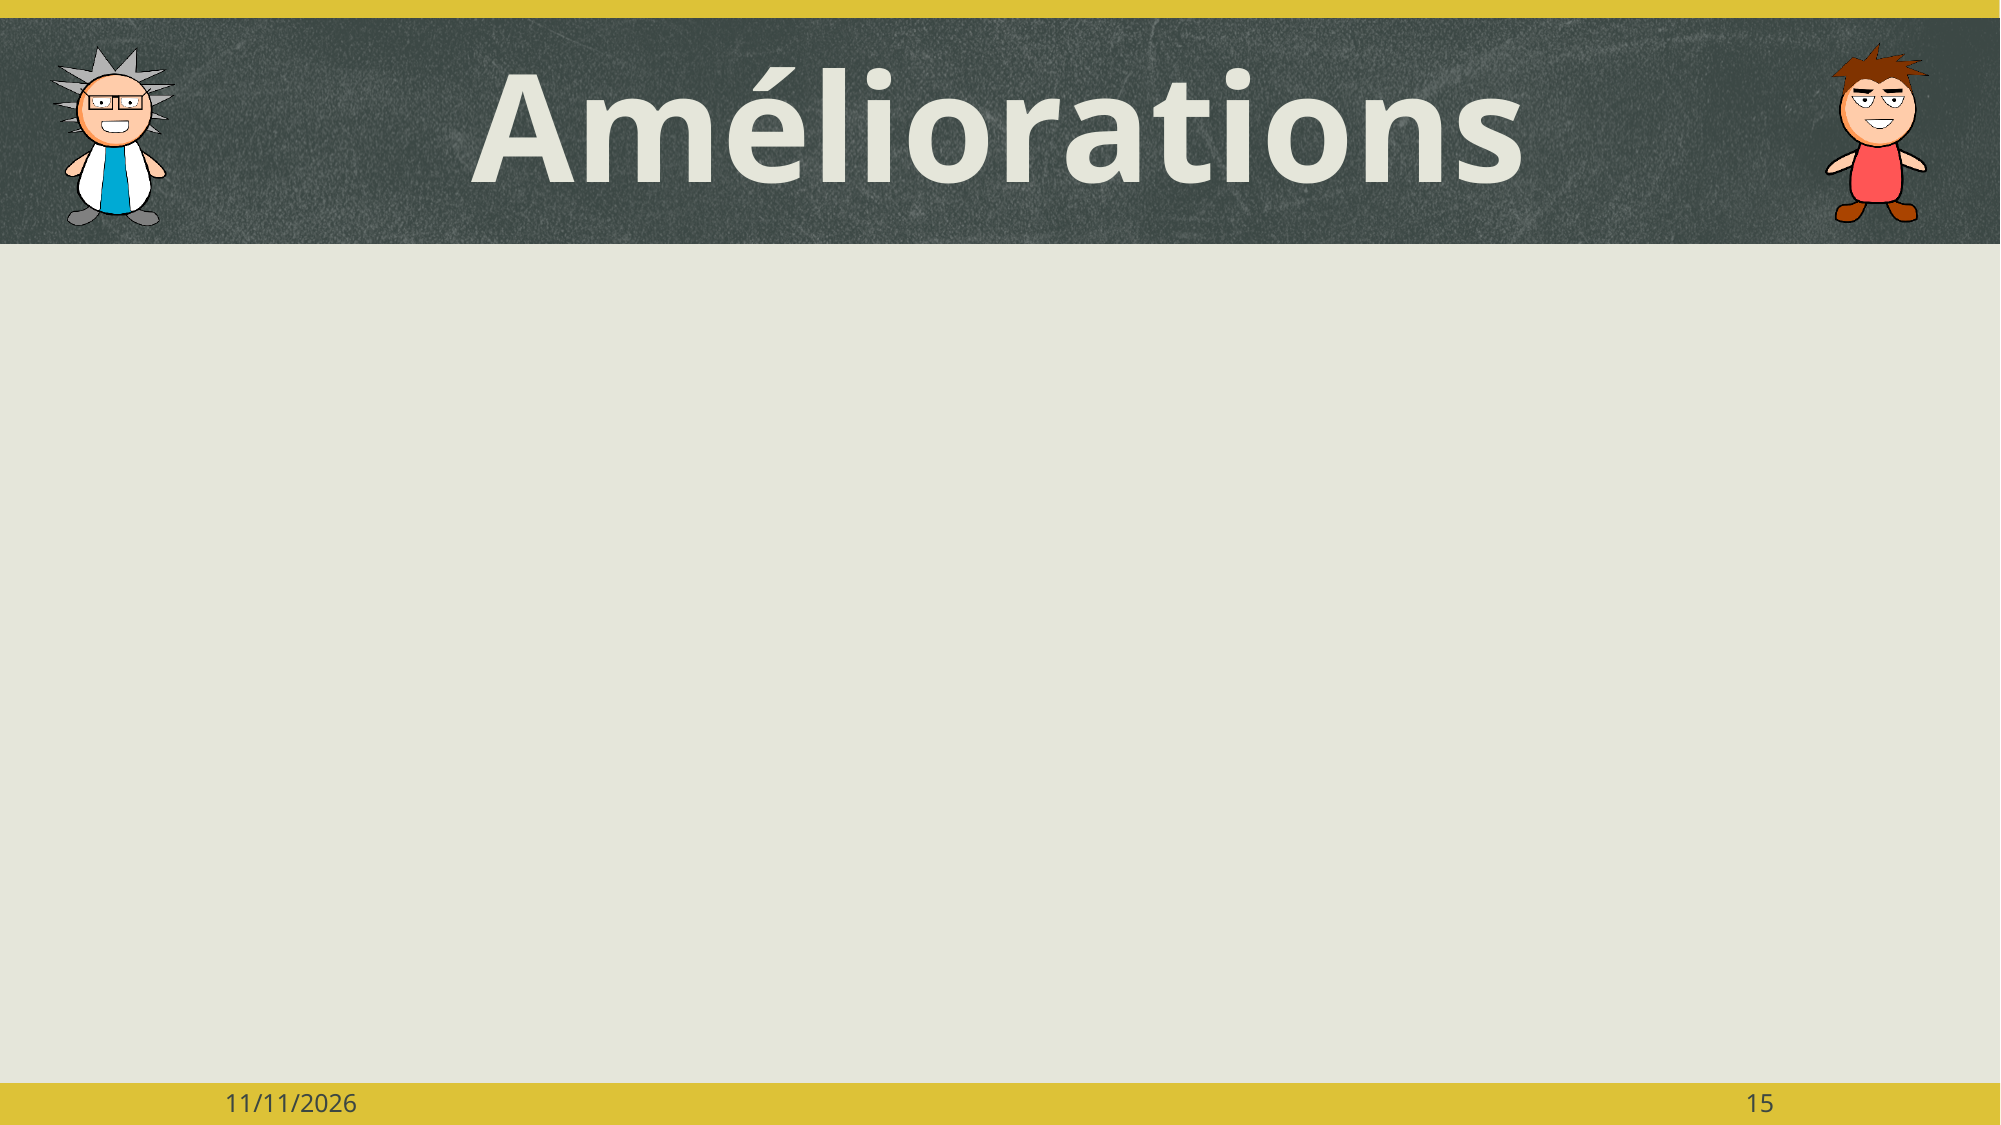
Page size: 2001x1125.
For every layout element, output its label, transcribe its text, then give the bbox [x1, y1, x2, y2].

title Améliorations [210, 19, 1790, 244]
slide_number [209, 1074, 534, 1125]
slide_number 15 [1466, 1074, 1790, 1125]
picture [0, 18, 2000, 244]
